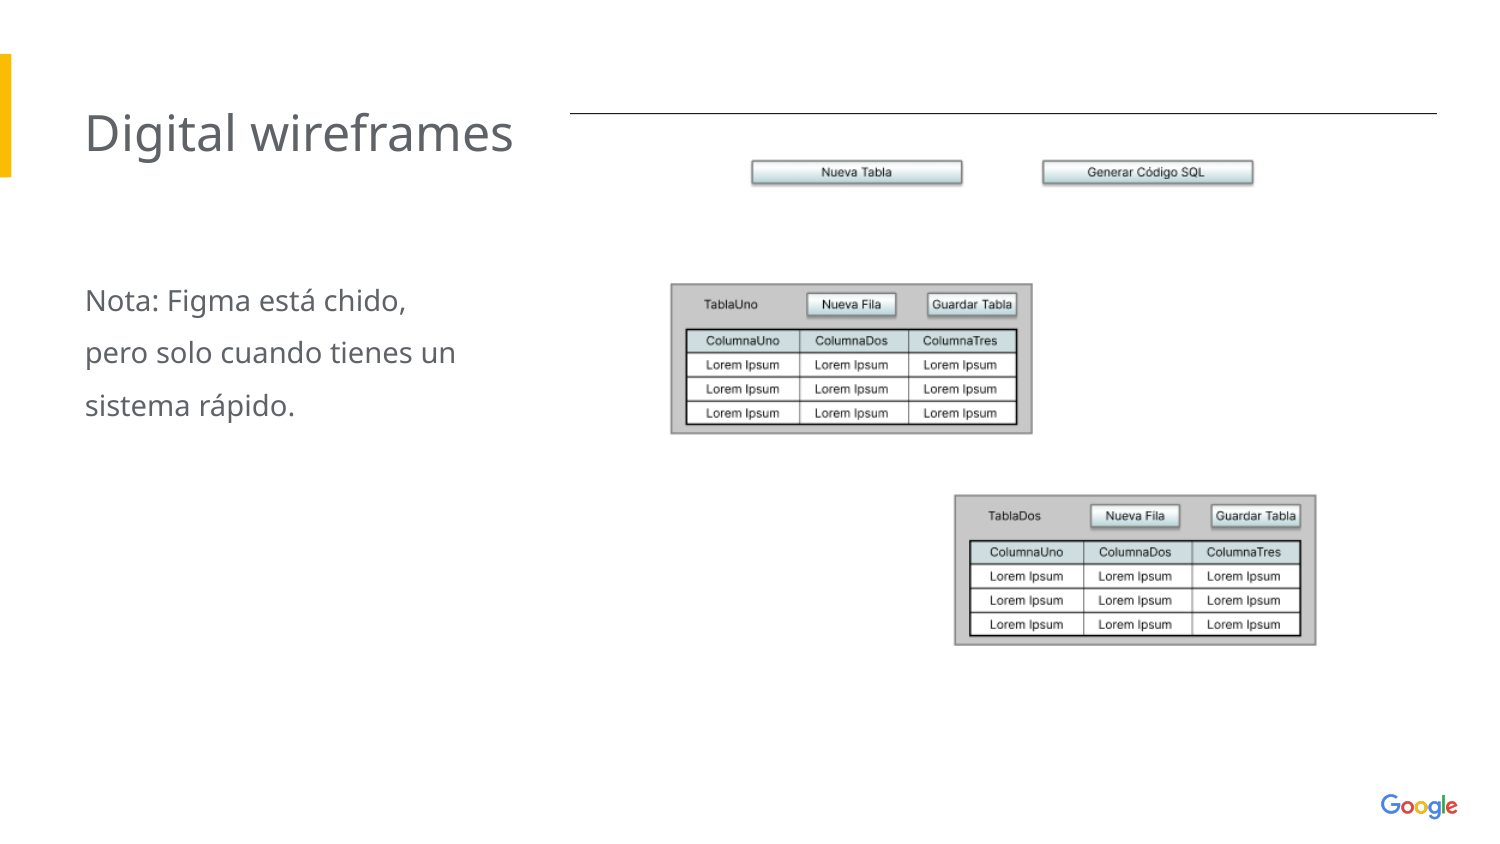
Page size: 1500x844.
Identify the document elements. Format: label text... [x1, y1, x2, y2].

picture [570, 113, 1438, 731]
picture [1381, 794, 1458, 820]
text_box Digital wireframes [84, 85, 1234, 176]
text_box Nota: Figma está chido, pero solo cuando tienes un sistema rápido. [84, 249, 483, 437]
